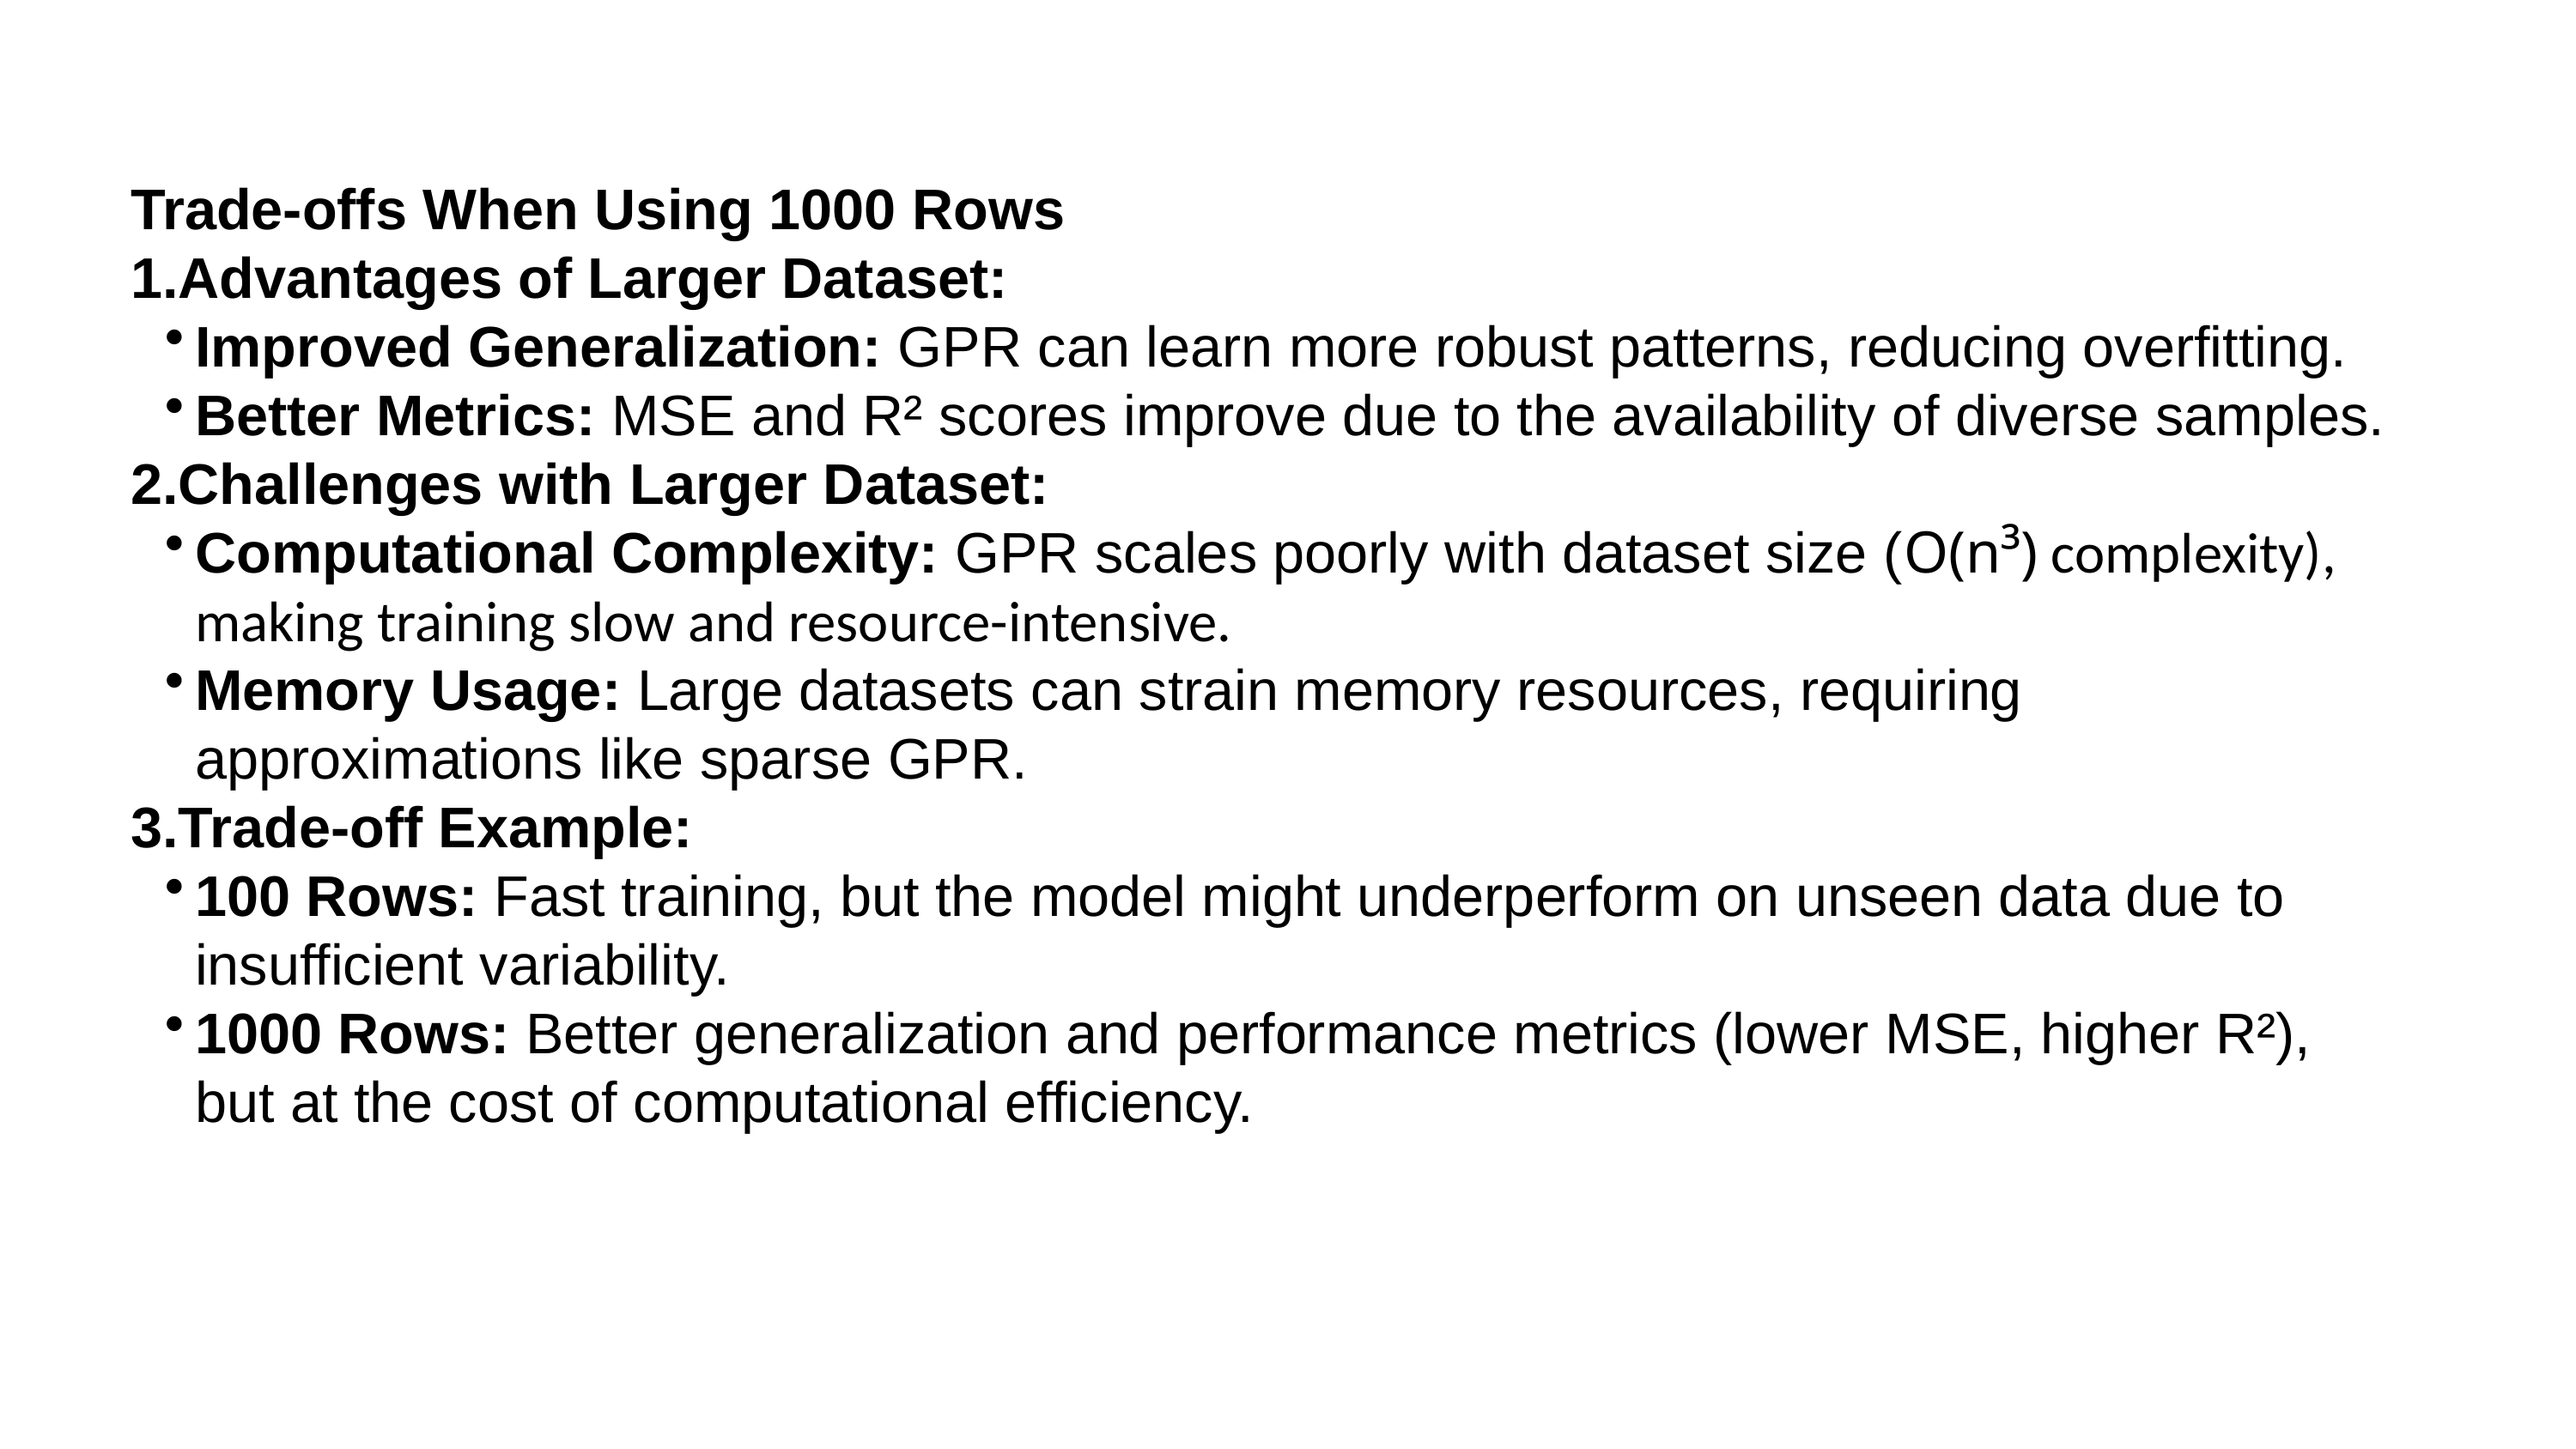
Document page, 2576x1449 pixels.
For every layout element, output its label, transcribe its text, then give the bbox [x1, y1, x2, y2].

text_box Trade-offs When Using 1000 Rows Advantages of Larger Dataset: Improved Generalization: GPR can learn more robust patterns, reducing overfitting. Better Metrics: MSE and R² scores improve due to the availability of diverse samples. Challenges with Larger Dataset: Computational Complexity: GPR scales poorly with dataset size (O(n³) complexity), making training slow and resource-intensive. Memory Usage: Large datasets can strain memory resources, requiring approximations like sparse GPR. Trade-off Example: 100 Rows: Fast training, but the model might underperform on unseen data due to insufficient variability. 1000 Rows: Better generalization and performance metrics (lower MSE, higher R²), but at the cost of computational efficiency. [118, 166, 2404, 1277]
